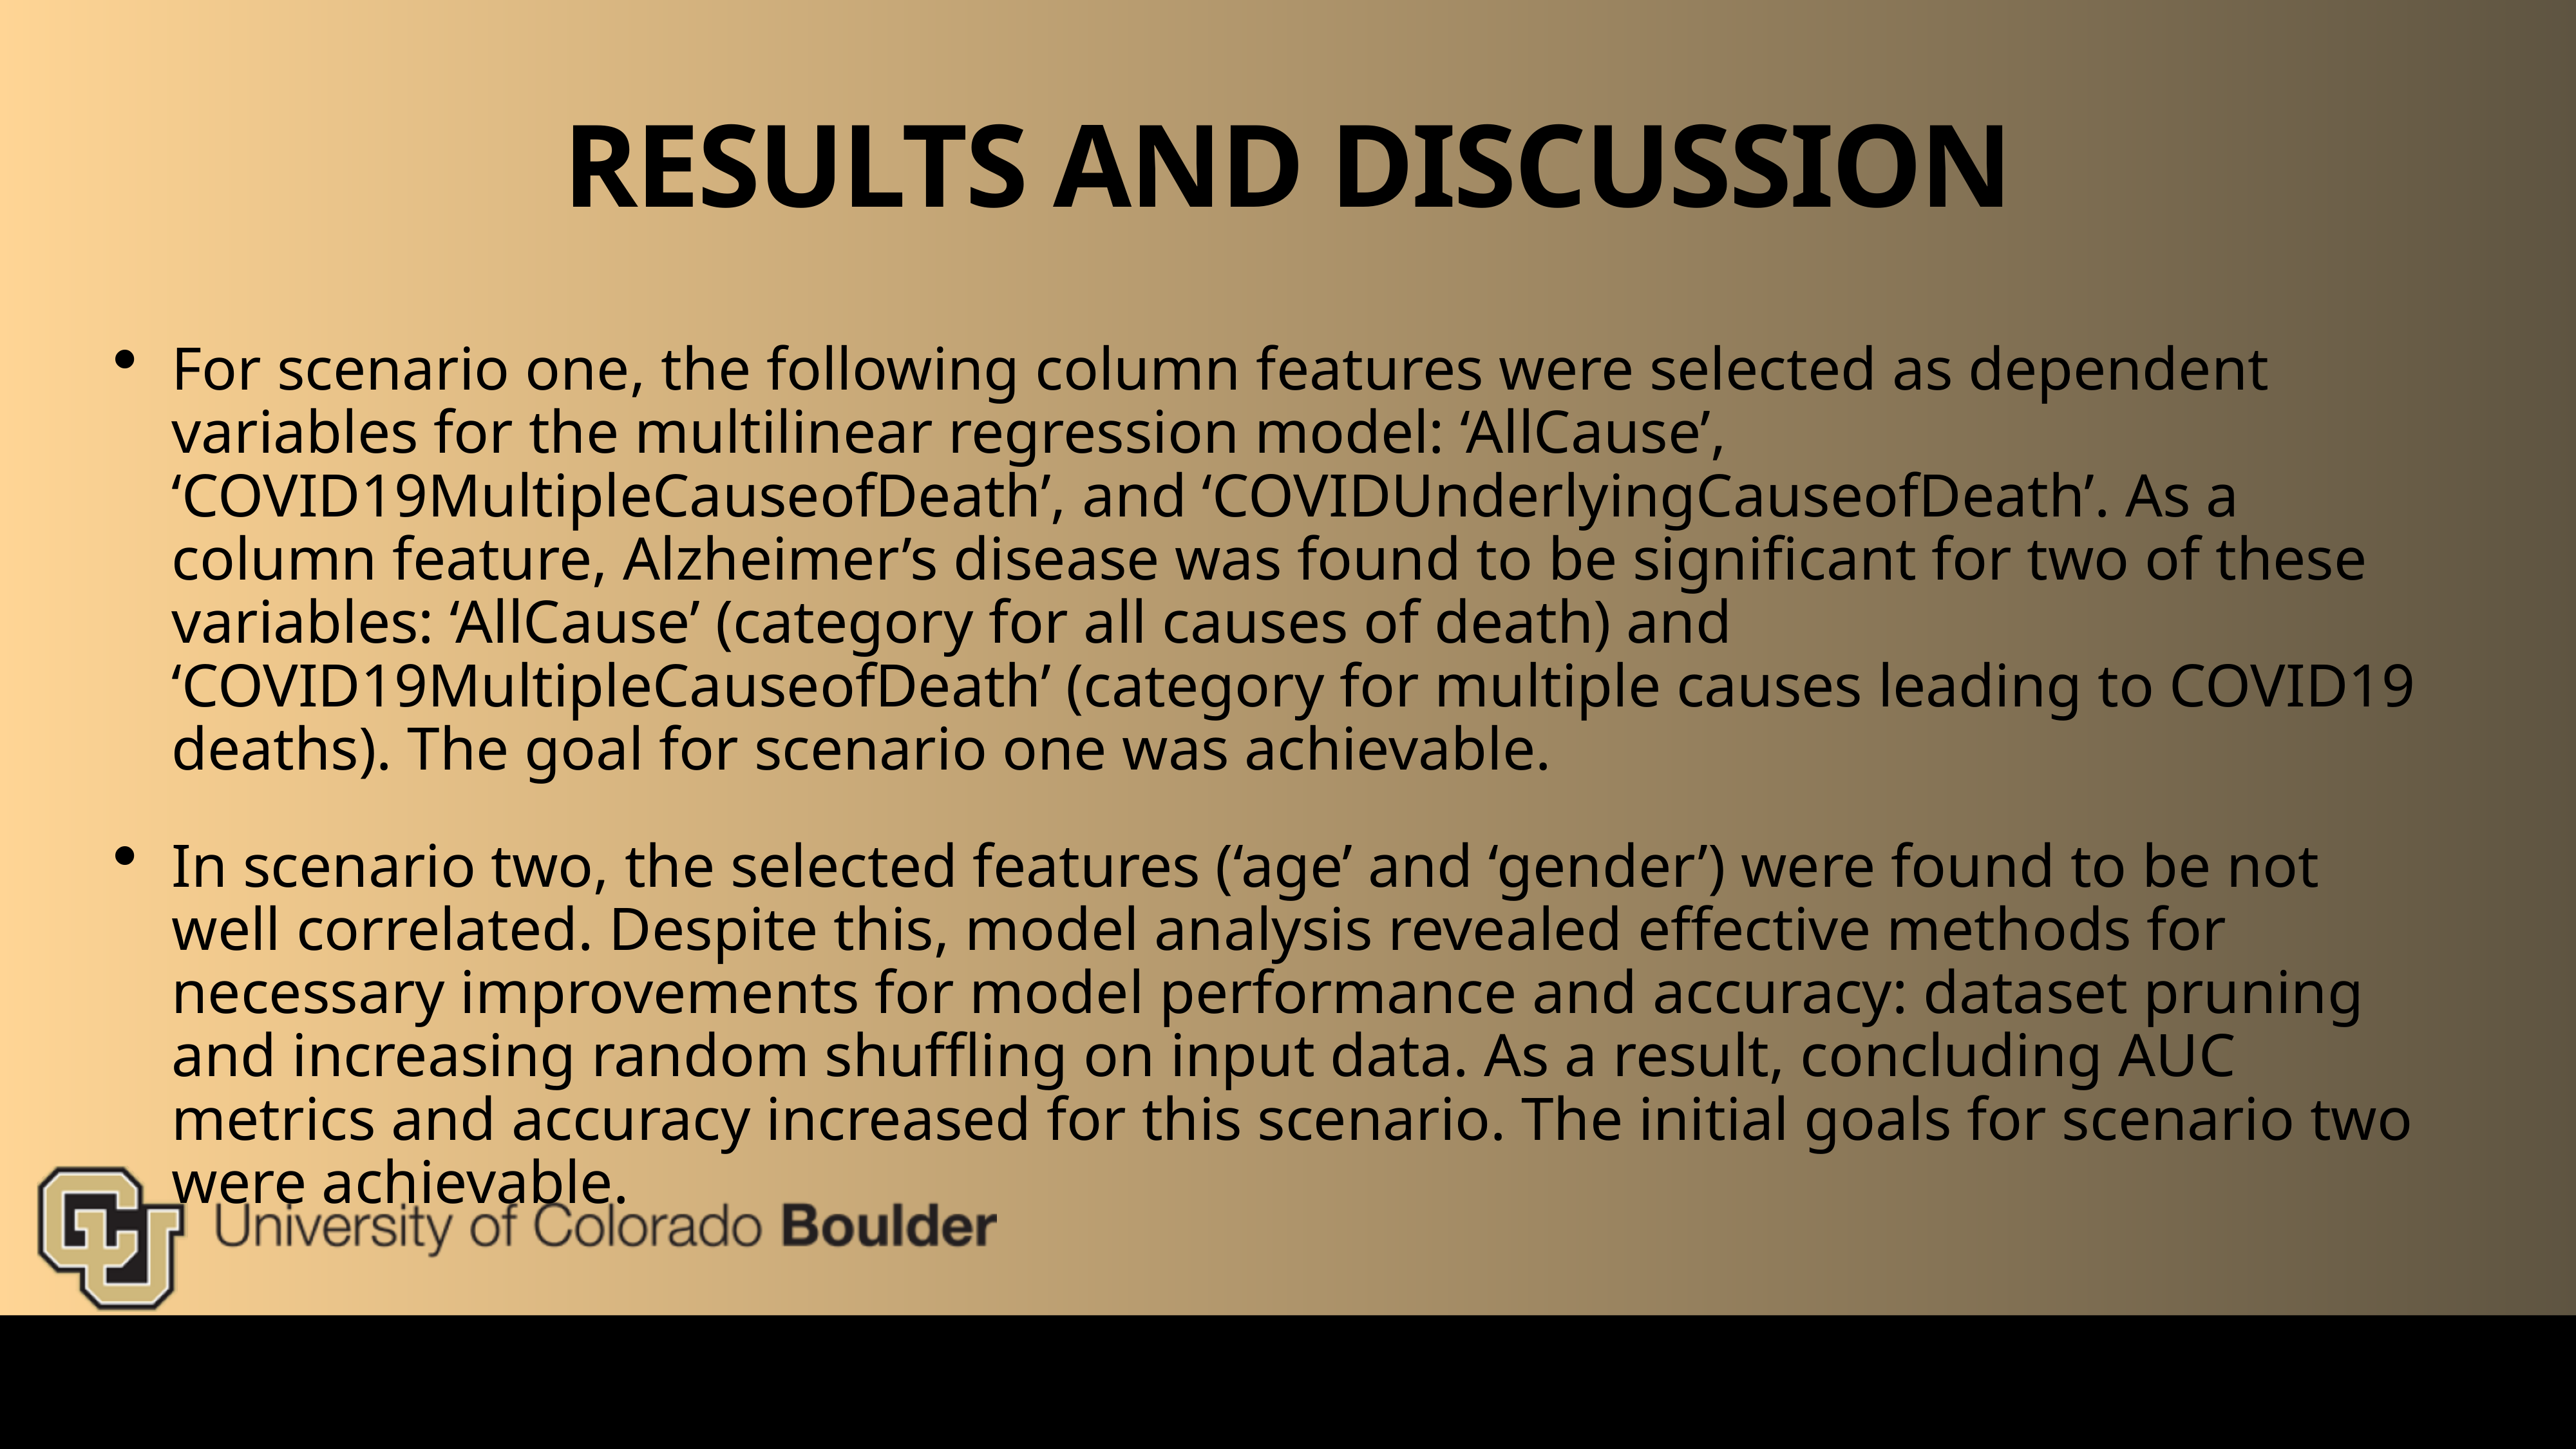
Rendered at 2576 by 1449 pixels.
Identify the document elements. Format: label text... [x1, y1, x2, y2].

subtitle For scenario one, the following column features were selected as dependent variables for the multilinear regression model: ‘AllCause’, ‘COVID19MultipleCauseofDeath’, and ‘COVIDUnderlyingCauseofDeath’. As a column feature, Alzheimer’s disease was found to be significant for two of these variables: ‘AllCause’ (category for all causes of death) and ‘COVID19MultipleCauseofDeath’ (category for multiple causes leading to COVID19 deaths). The goal for scenario one was achievable. In scenario two, the selected features (‘age’ and ‘gender’) were found to be not well correlated. Despite this, model analysis revealed effective methods for necessary improvements for model performance and accuracy: dataset pruning and increasing random shuffling on input data. As a result, concluding AUC metrics and accuracy increased for this scenario. The initial goals for scenario two were achievable. [107, 333, 2429, 1116]
title RESULTS AND DISCUSSION [127, 113, 2449, 266]
text_box [0, 1315, 2576, 1449]
picture [37, 1166, 997, 1312]
